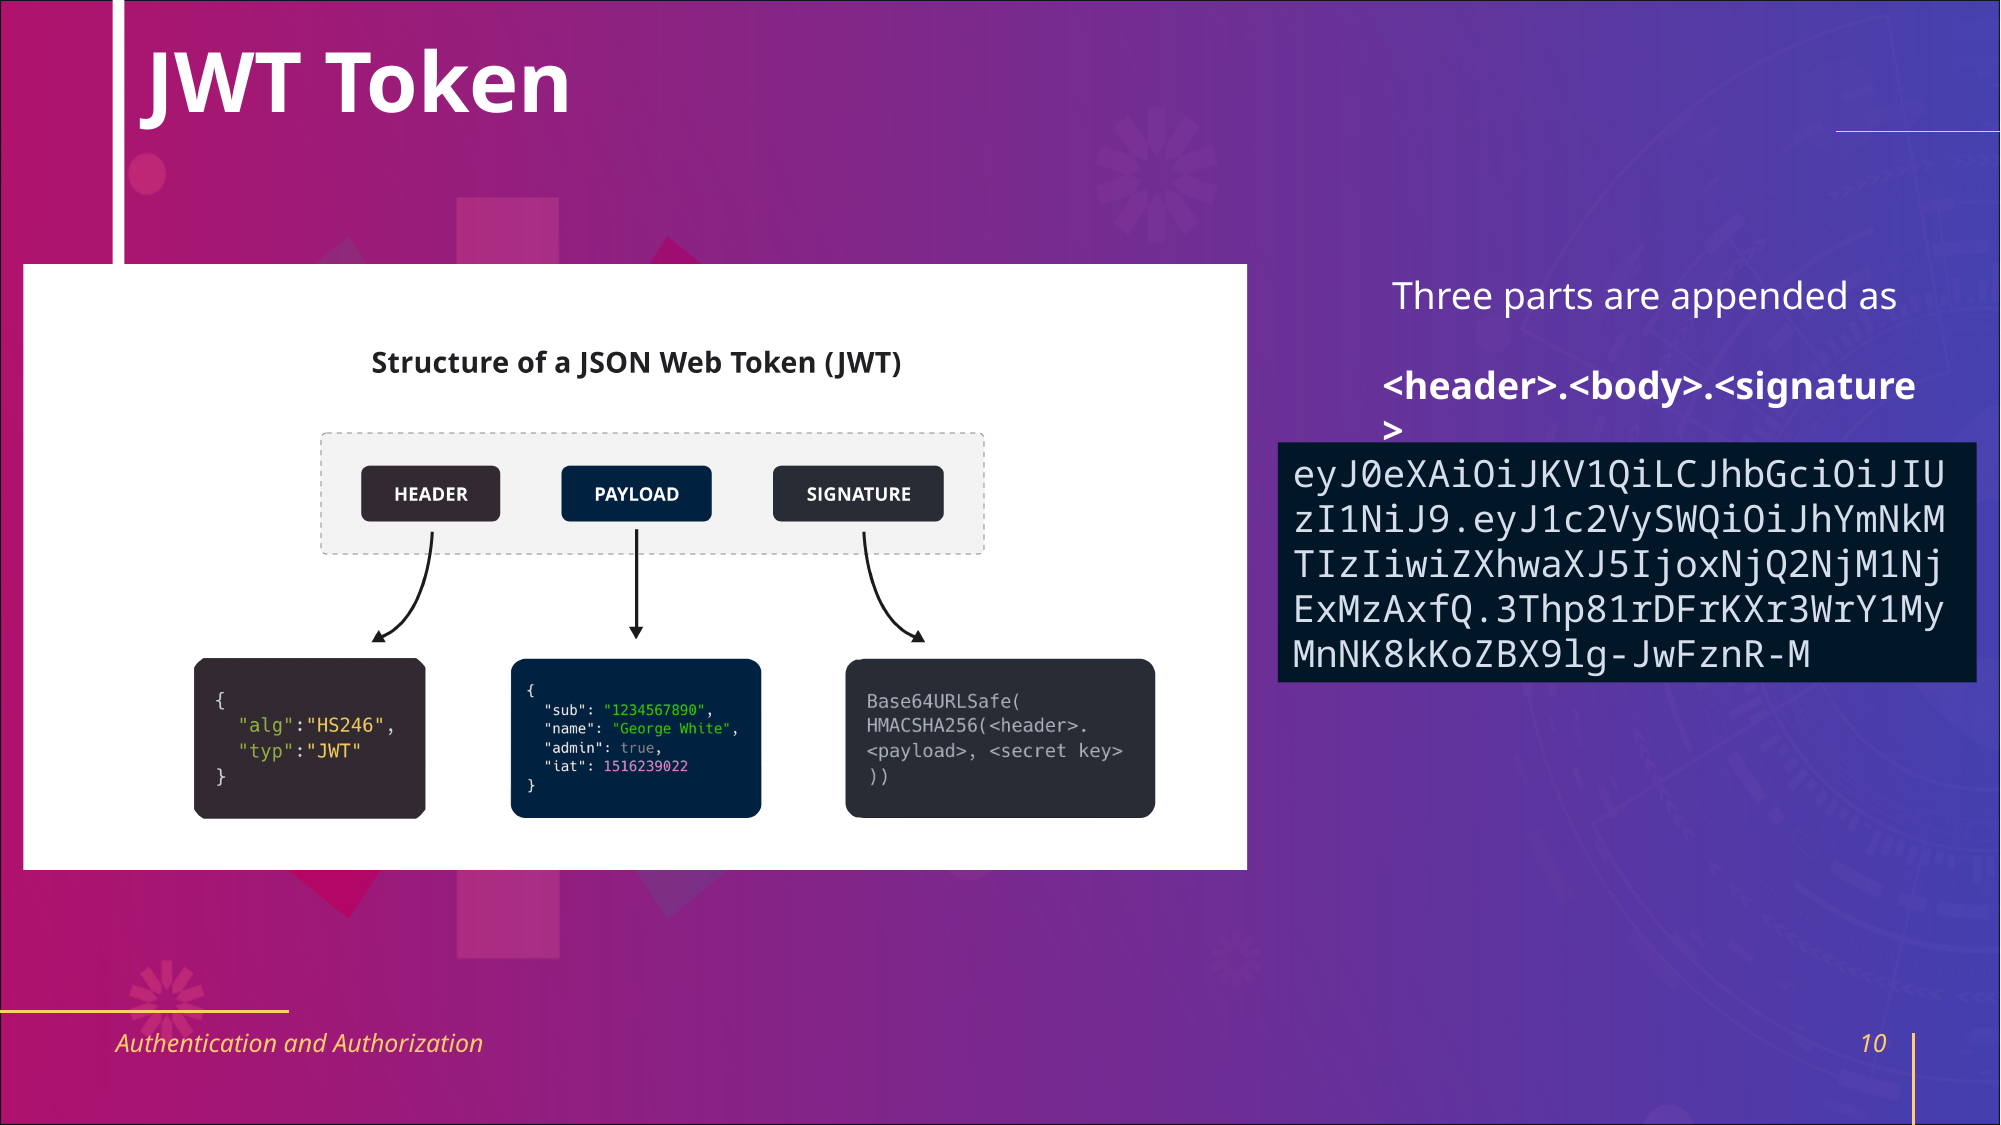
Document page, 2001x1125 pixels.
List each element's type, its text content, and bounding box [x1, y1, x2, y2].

text_box eyJ0eXAiOiJKV1QiLCJhbGciOiJIUzI1NiJ9.eyJ1c2VySWQiOiJhYmNkMTIzIiwiZXhwaXJ5IjoxNjQ2NjM1NjExMzAxfQ.3Thp81rDFrKXr3WrY1MyMnNK8kKoZBX9lg-JwFznR-M [1277, 442, 1977, 683]
slide_number 10 [1451, 1015, 1902, 1075]
text_box Three parts are appended as <header>.<body>.<signature> [1367, 264, 1942, 460]
picture [23, 264, 1248, 870]
footer Authentication and Authorization [100, 1015, 636, 1075]
title JWT Token [131, 27, 777, 139]
